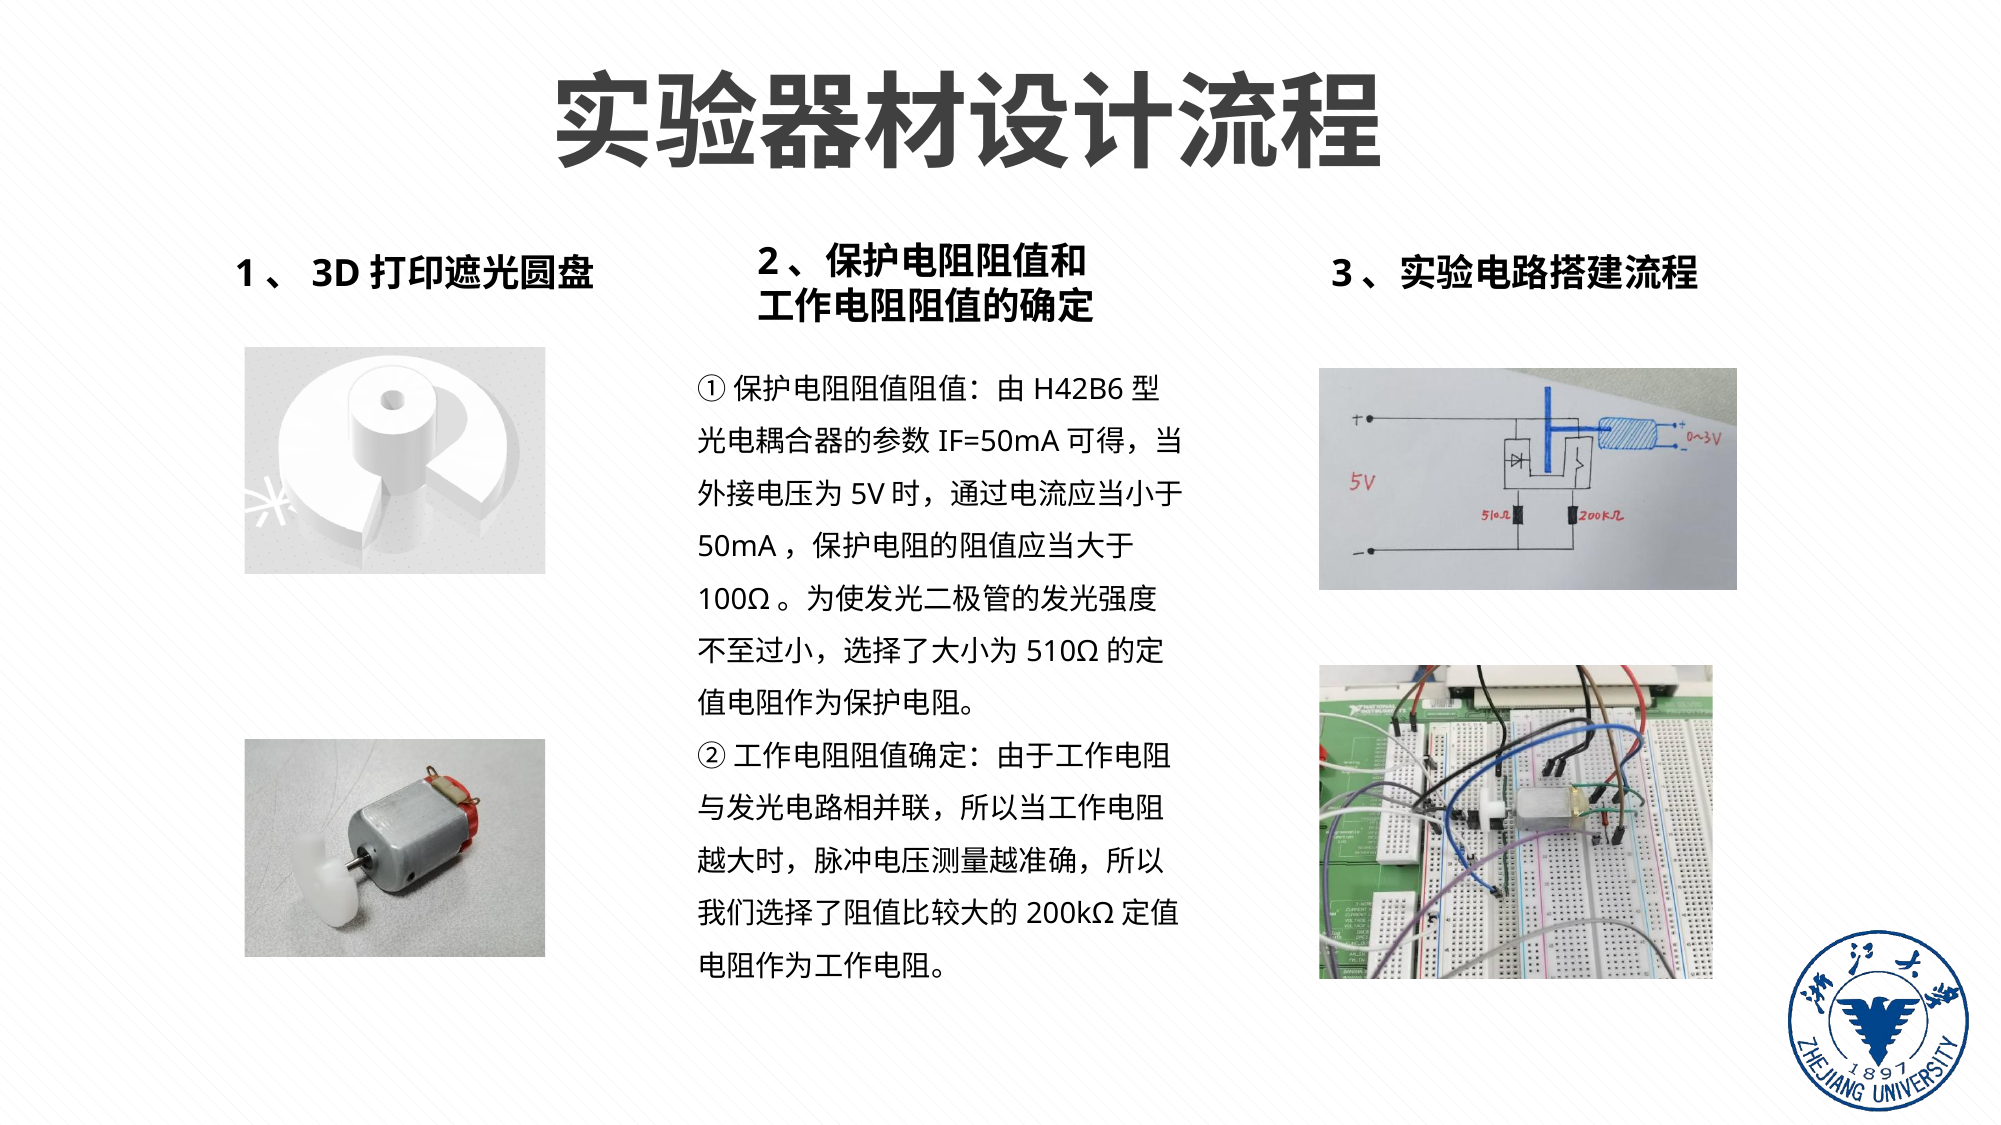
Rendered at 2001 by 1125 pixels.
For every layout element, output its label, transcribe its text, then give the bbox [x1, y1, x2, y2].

text_box 实验器材设计流程 [168, 48, 1767, 188]
picture [244, 347, 546, 574]
text_box 3、实验电路搭建流程 [1316, 241, 1739, 302]
text_box ①保护电阻阻值阻值：由H42B6型光电耦合器的参数IF=50mA可得，当外接电压为5V时，通过电流应当小于50mA，保护电阻的阻值应当大于100Ω。为使发光二极管的发光强度不至过小，选择了大小为510Ω的定值电阻作为保护电阻。 ②工作电阻阻值确定：由于工作电阻与发光电路相并联，所以当工作电阻越大时，脉冲电压测量越准确，所以我们选择了阻值比较大的200kΩ定值电阻作为工作电阻。 [682, 345, 1201, 990]
picture [1755, 898, 2001, 1125]
text_box 2、保护电阻阻值和工作电阻阻值的确定 [742, 229, 1119, 335]
picture [244, 739, 546, 957]
picture [1319, 665, 1713, 979]
text_box 1、3D打印遮光圆盘 [219, 241, 620, 347]
picture [1319, 368, 1737, 590]
